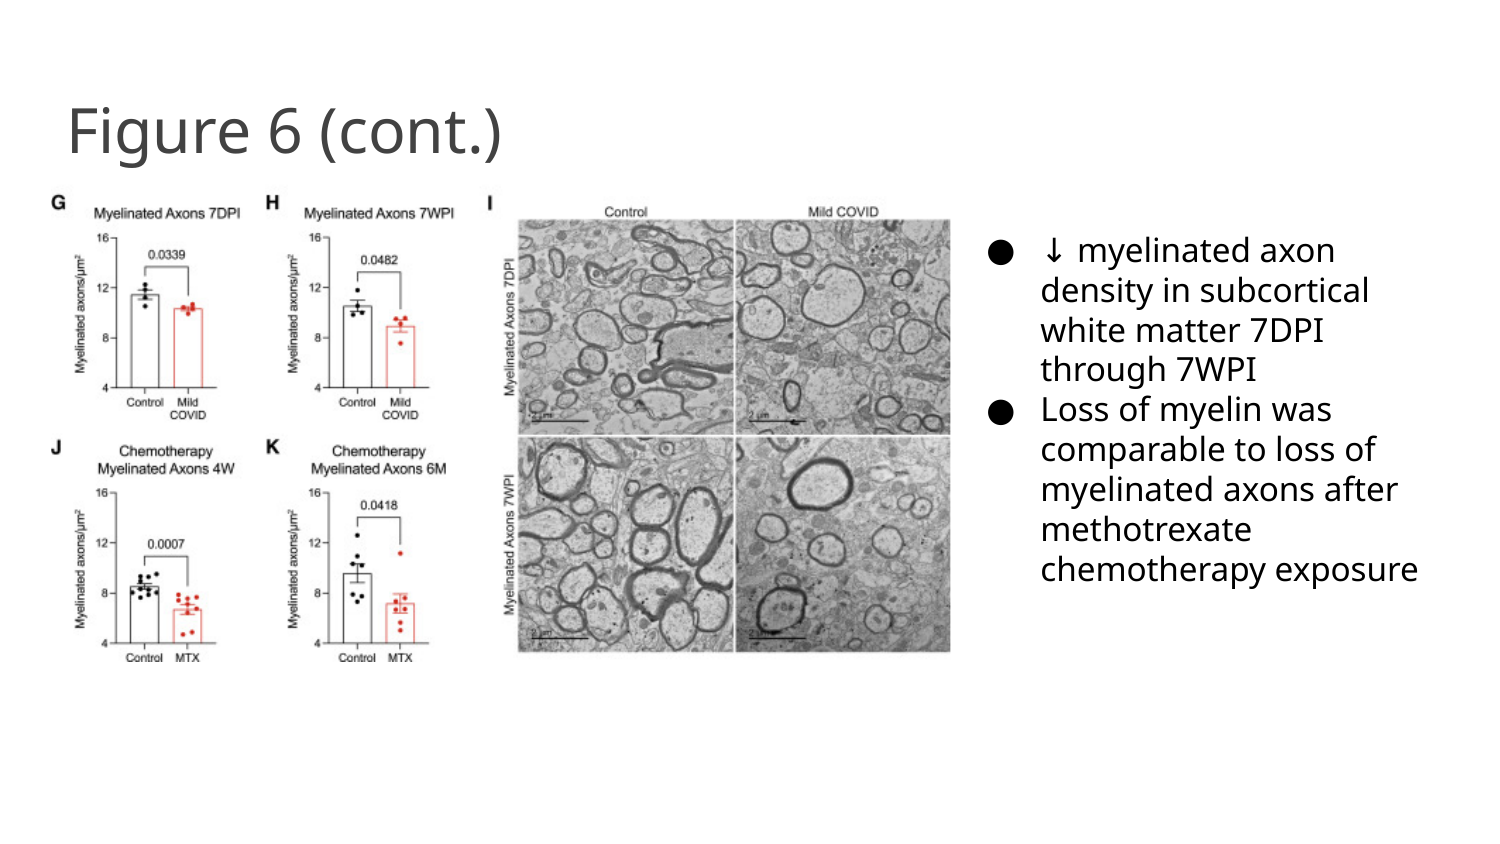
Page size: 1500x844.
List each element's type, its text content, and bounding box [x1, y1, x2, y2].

picture [50, 181, 951, 663]
text_box ↓ myelinated axon density in subcortical white matter 7DPI through 7WPI Loss of myelin was comparable to loss of myelinated axons after methotrexate chemotherapy exposure [955, 213, 1449, 604]
title Figure 6 (cont.) [51, 61, 1449, 182]
